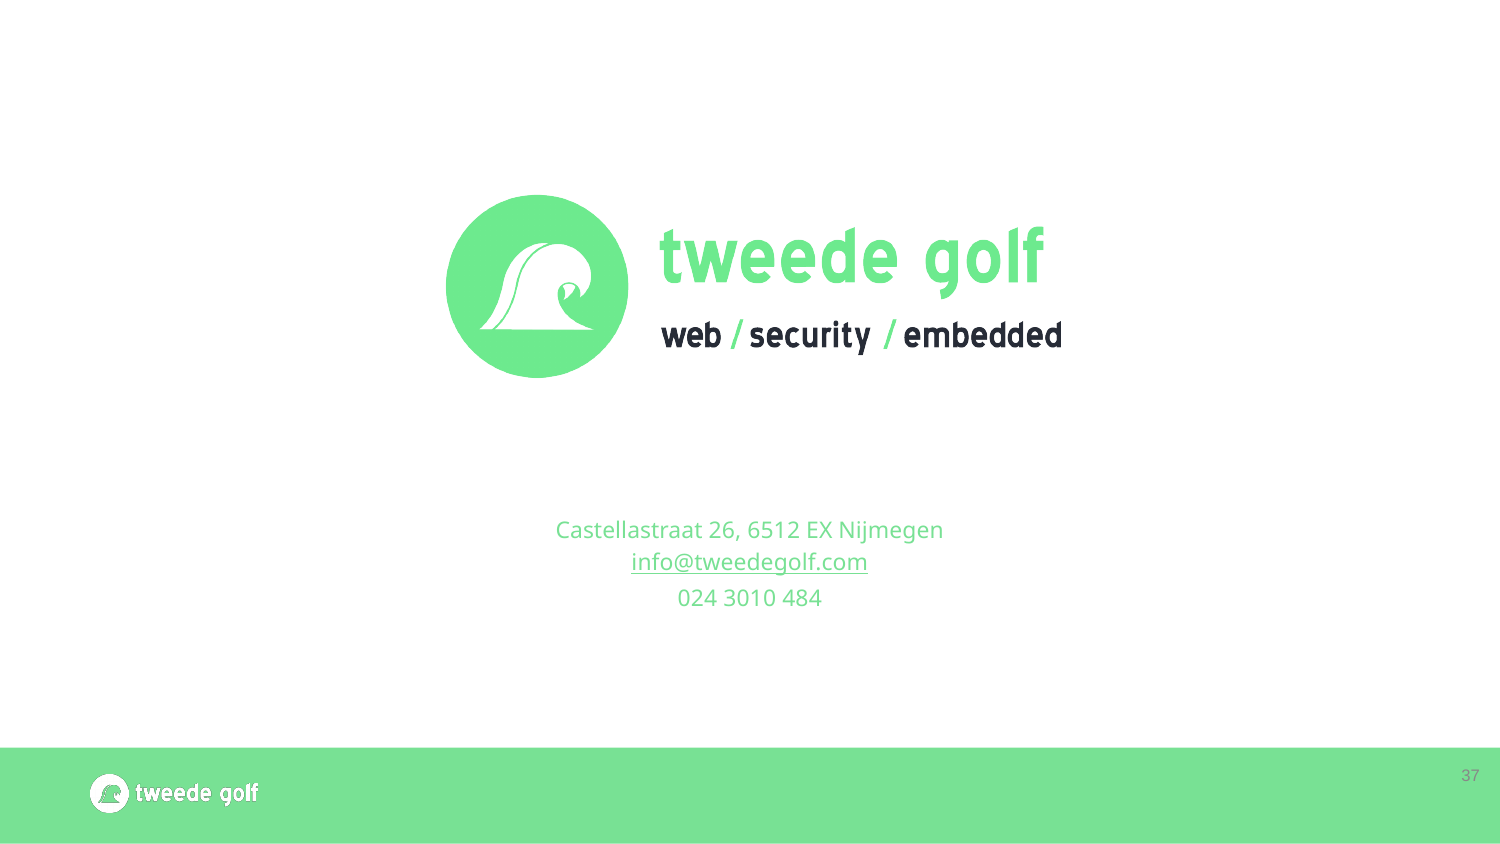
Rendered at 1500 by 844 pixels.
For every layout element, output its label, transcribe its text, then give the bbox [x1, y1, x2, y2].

text_box Castellastraat 26, 6512 EX Nijmegen info@tweedegolf.com 024 3010 484 [522, 496, 977, 610]
slide_number 37 [1389, 764, 1480, 830]
picture [394, 159, 1094, 413]
text_box [0, 747, 1500, 844]
picture [89, 774, 259, 813]
